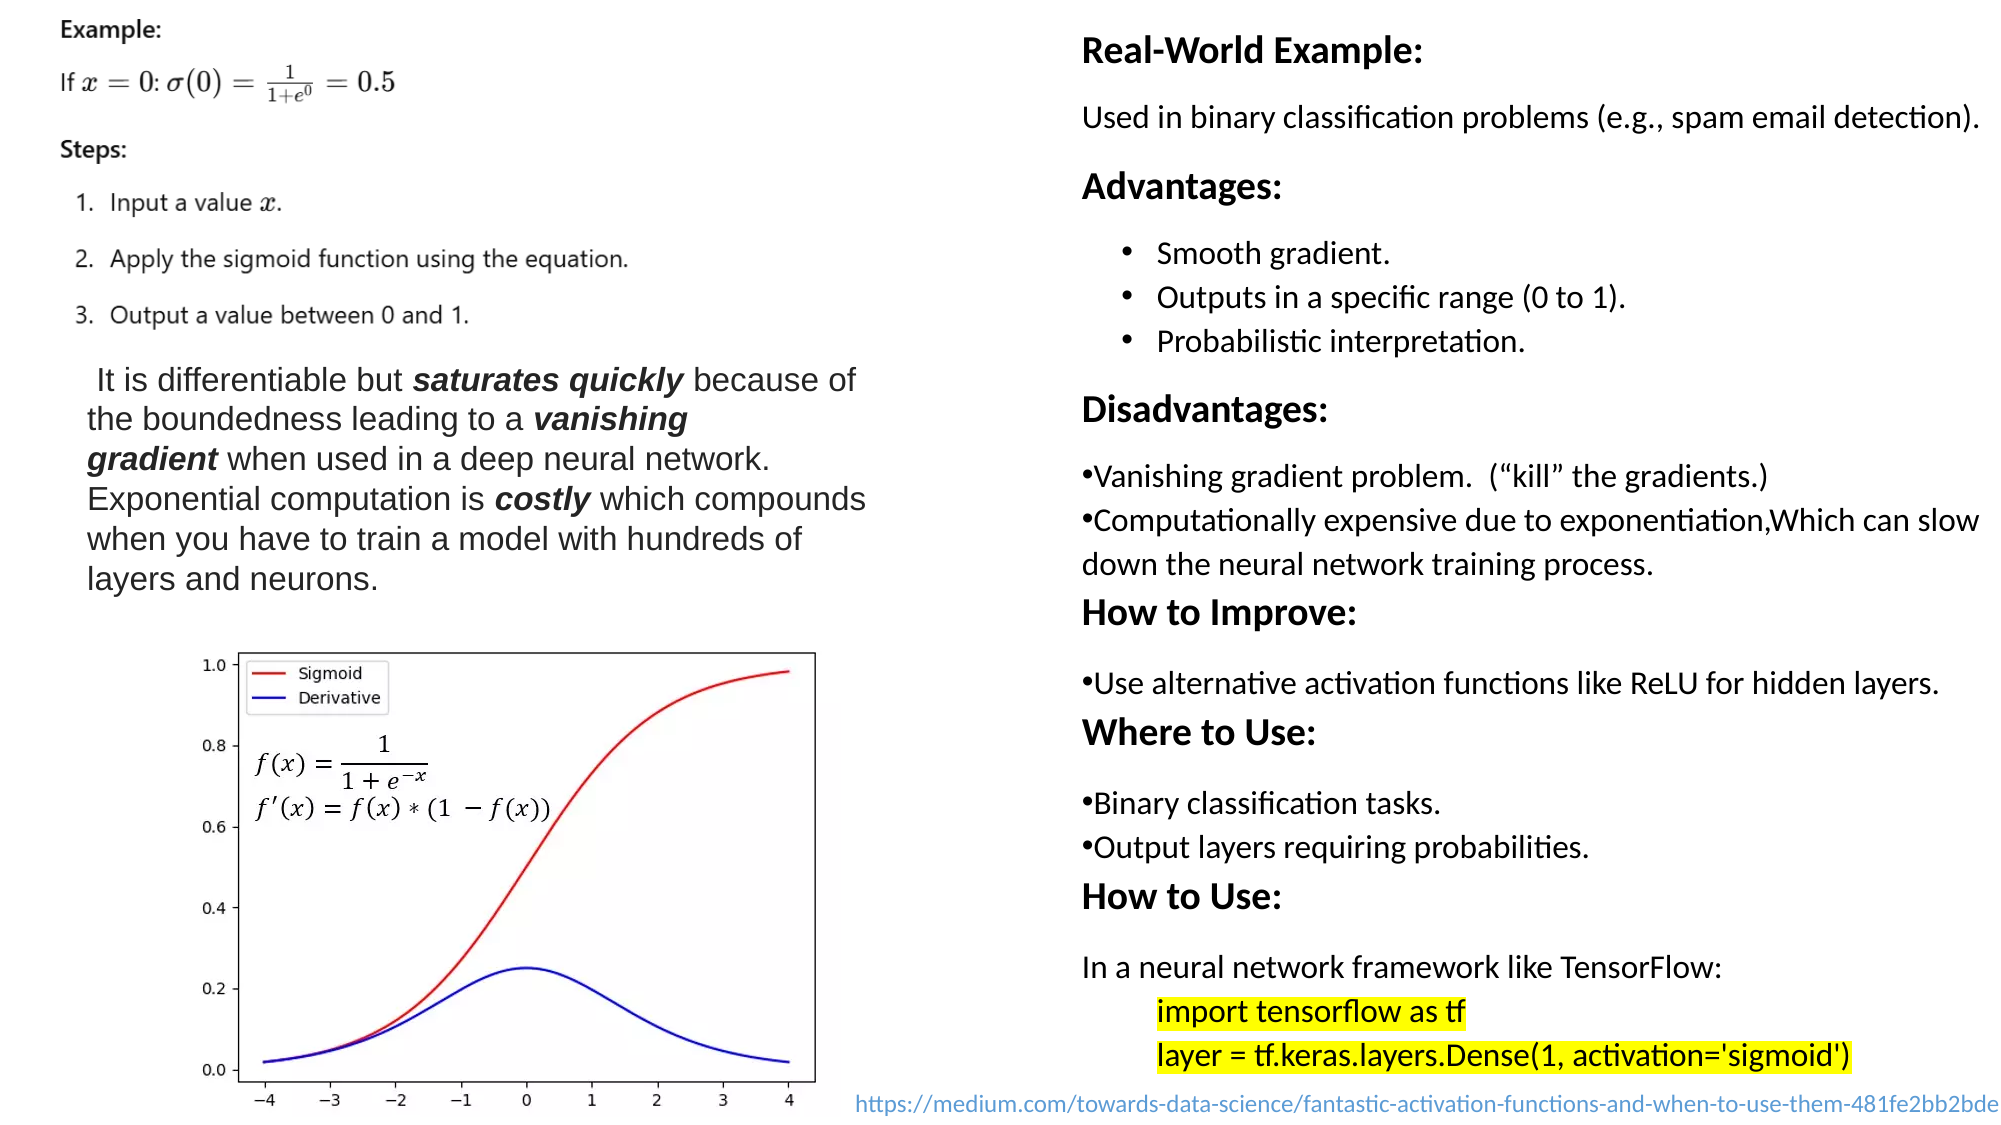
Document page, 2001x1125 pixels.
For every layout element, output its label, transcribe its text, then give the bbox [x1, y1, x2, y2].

text_box https://medium.com/towards-data-science/fantastic-activation-functions-and-when-to-use-them-481fe2bb2bde [840, 1079, 2000, 1125]
text_box Real-World Example: Used in binary classification problems (e.g., spam email detection). Advantages: Smooth gradient. Outputs in a specific range (0 to 1). Probabilistic interpretation. Disadvantages: Vanishing gradient problem. (“kill” the gradients.) Computationally expensive due to exponentiation,Which can slow down the neural network training process. How to Improve: Use alternative activation functions like ReLU for hidden layers. Where to Use: Binary classification tasks. Output layers requiring probabilities. How to Use: In a neural network framework like TensorFlow: import tensorflow as tf layer = tf.keras.layers.Dense(1, activation='sigmoid') [1067, 12, 2000, 1079]
picture [29, 12, 630, 338]
picture [164, 607, 841, 1117]
text_box It is differentiable but saturates quickly because of the boundedness leading to a vanishing gradient when used in a deep neural network. Exponential computation is costly which compounds when you have to train a model with hundreds of layers and neurons. [72, 350, 906, 605]
